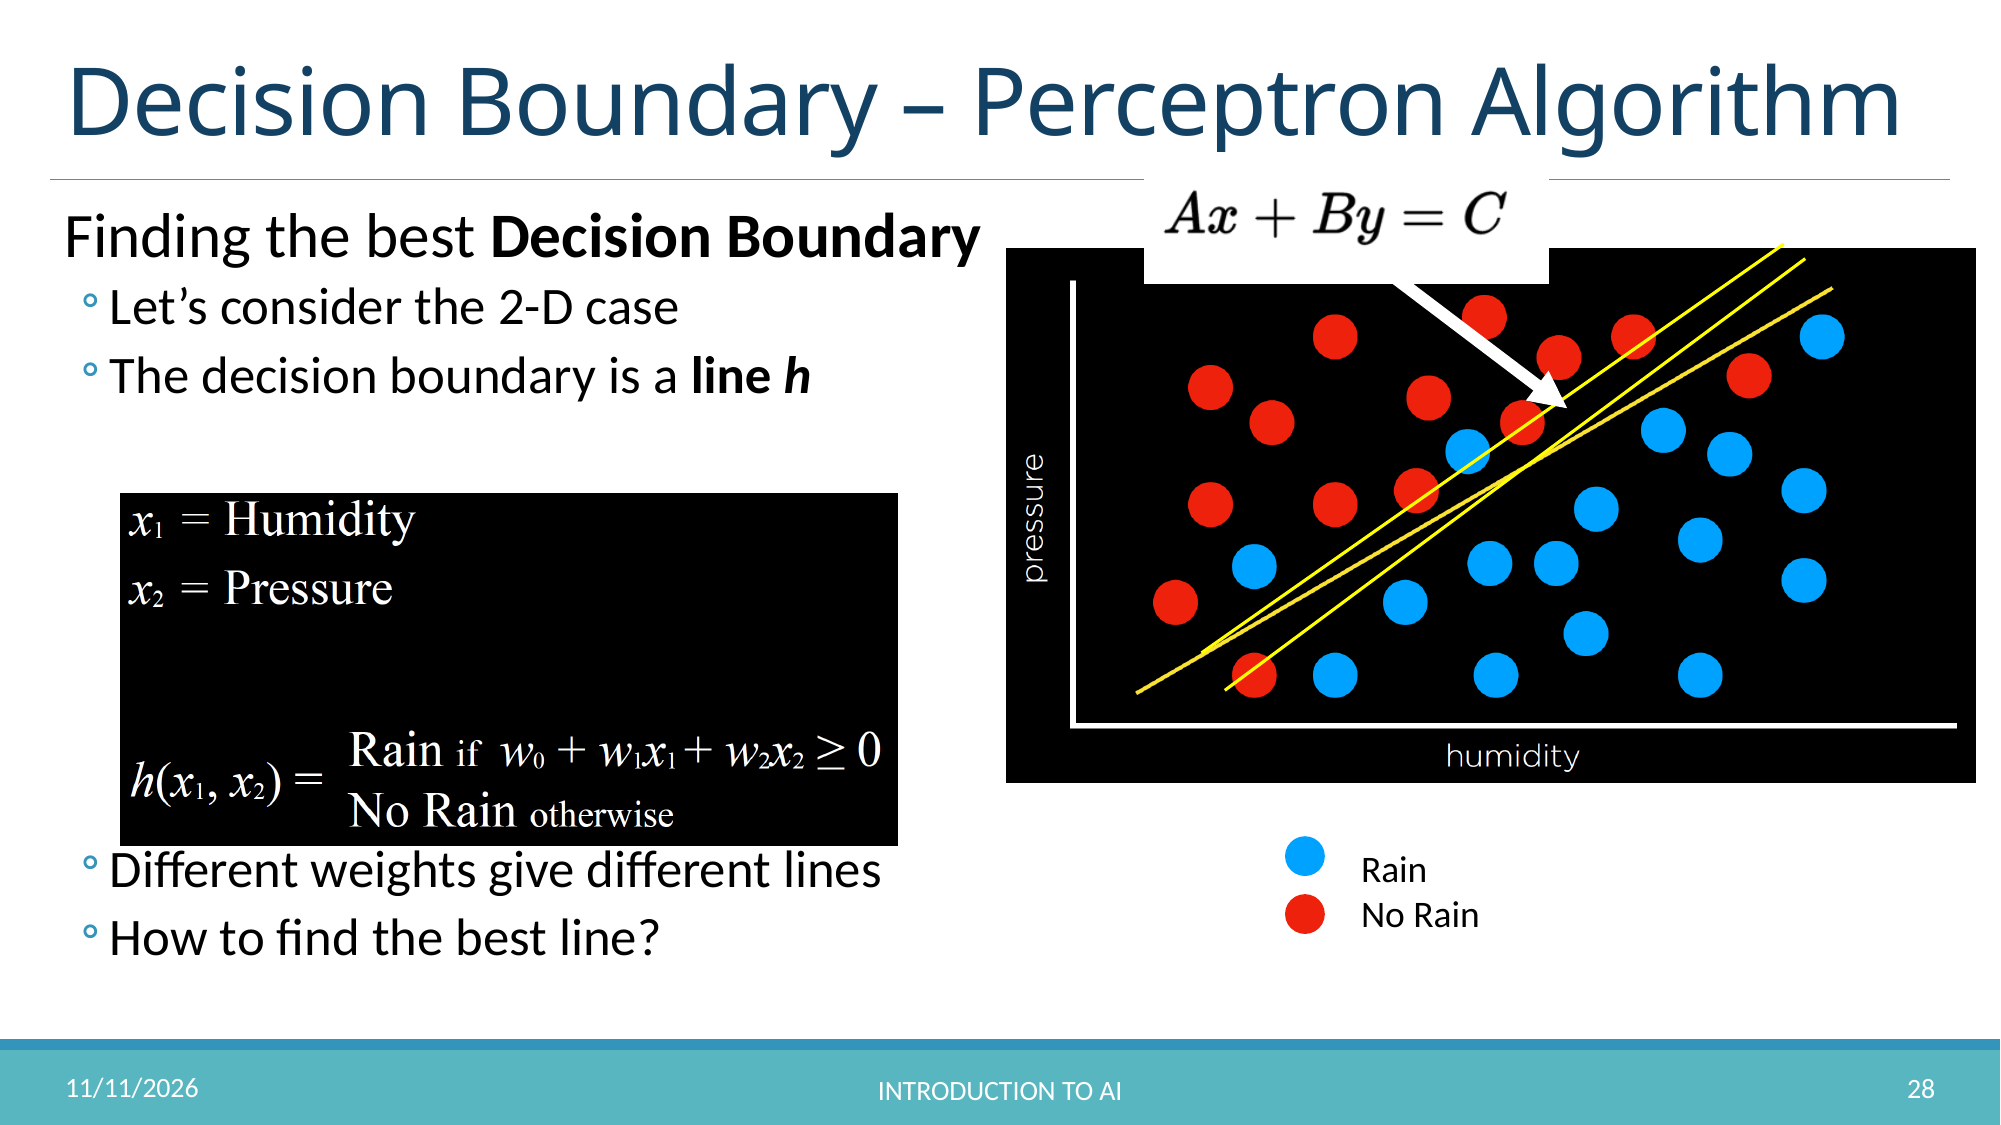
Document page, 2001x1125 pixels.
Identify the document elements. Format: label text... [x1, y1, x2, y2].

footer Introduction to AI [604, 1059, 1396, 1120]
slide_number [50, 1056, 456, 1117]
title Decision Boundary – Perceptron Algorithm [50, 47, 1950, 163]
list Finding the best Decision Boundary Let’s consider the 2-D case The decision boundary is a line h Different weights give different lines How to find the best line? [50, 195, 984, 1030]
picture [119, 492, 898, 846]
picture [1006, 248, 1976, 783]
text_box [1285, 894, 1325, 934]
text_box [1143, 151, 1568, 409]
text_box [1224, 258, 1806, 691]
text_box [1285, 836, 1325, 877]
slide_number 28 [1734, 1057, 1950, 1118]
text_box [1200, 243, 1785, 654]
text_box Rain No Rain [1346, 837, 1514, 943]
